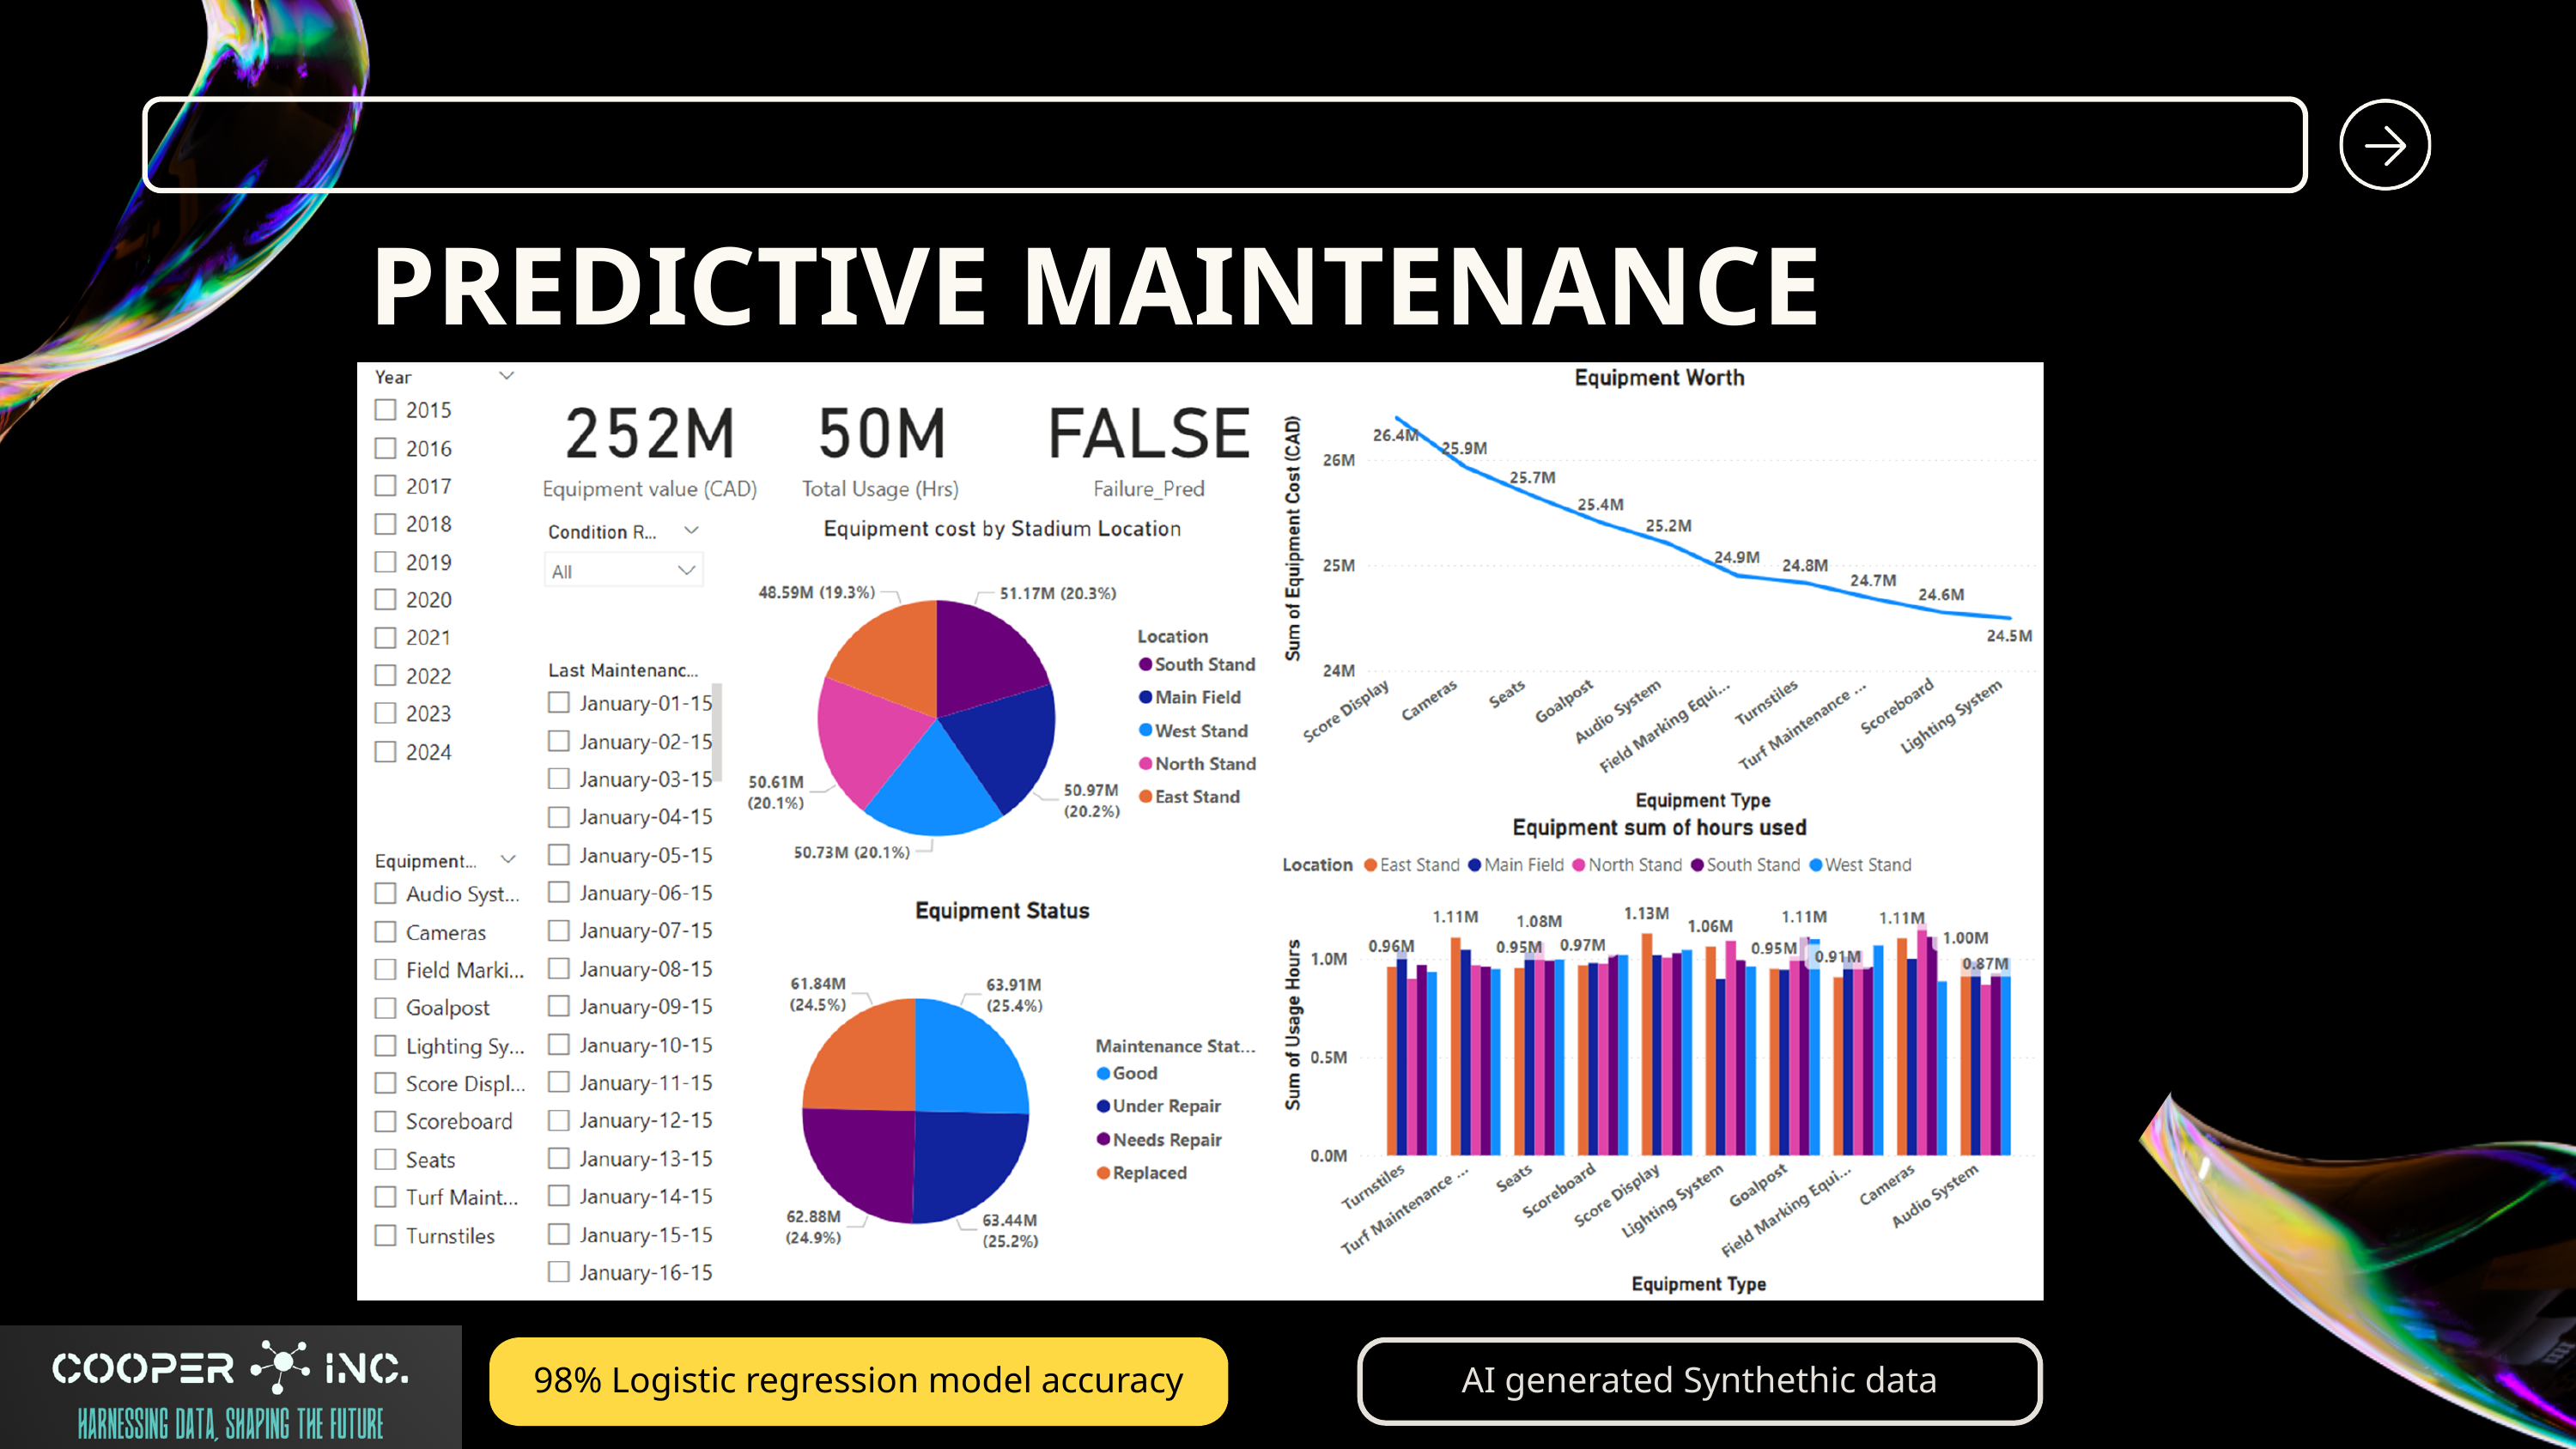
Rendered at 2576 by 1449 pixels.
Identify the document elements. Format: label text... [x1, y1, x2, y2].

text_box [2339, 99, 2432, 191]
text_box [1359, 1325, 2041, 1423]
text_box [491, 1325, 1226, 1424]
picture [357, 362, 2044, 1301]
text_box [2046, 480, 2576, 1449]
text_box [0, 0, 371, 531]
text_box PREDICTIVE MAINTENANCE [368, 228, 2051, 347]
text_box [0, 1325, 462, 1449]
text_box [144, 99, 2306, 191]
